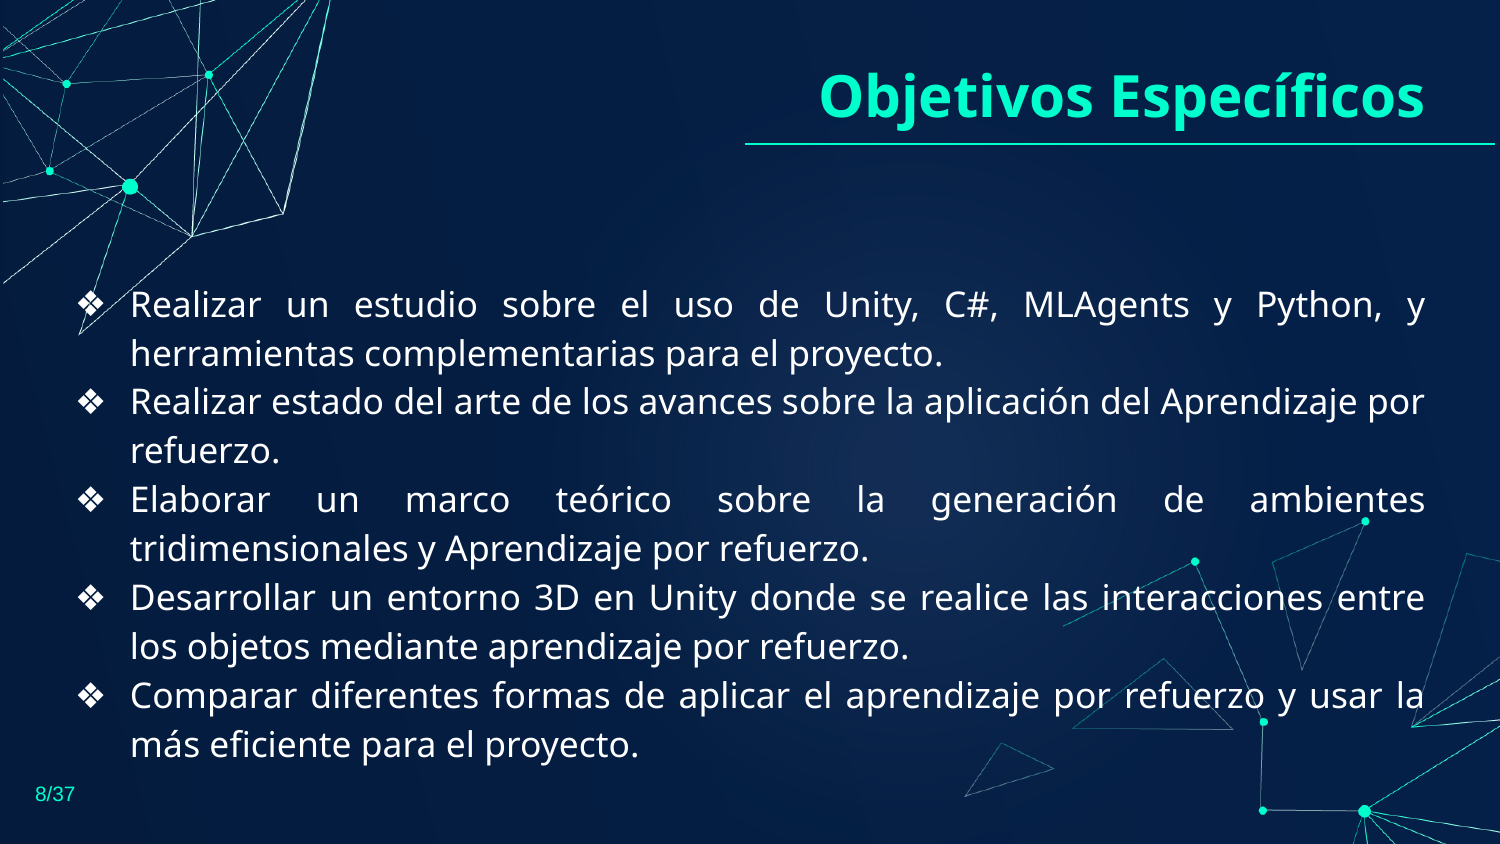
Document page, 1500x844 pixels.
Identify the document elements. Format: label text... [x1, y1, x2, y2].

picture [0, 0, 1500, 844]
text_box 8/37 [20, 772, 189, 813]
subtitle Realizar un estudio sobre el uso de Unity, C#, MLAgents y Python, y herramientas complementarias para el proyecto. Realizar estado del arte de los avances sobre la aplicación del Aprendizaje por refuerzo. Elaborar un marco teórico sobre la generación de ambientes tridimensionales y Aprendizaje por refuerzo. Desarrollar un entorno 3D en Unity donde se realice las interacciones entre los objetos mediante aprendizaje por refuerzo. Comparar diferentes formas de aplicar el aprendizaje por refuerzo y usar la más eficiente para el proyecto. [39, 260, 1442, 746]
title Objetivos Específicos [803, 46, 1500, 145]
